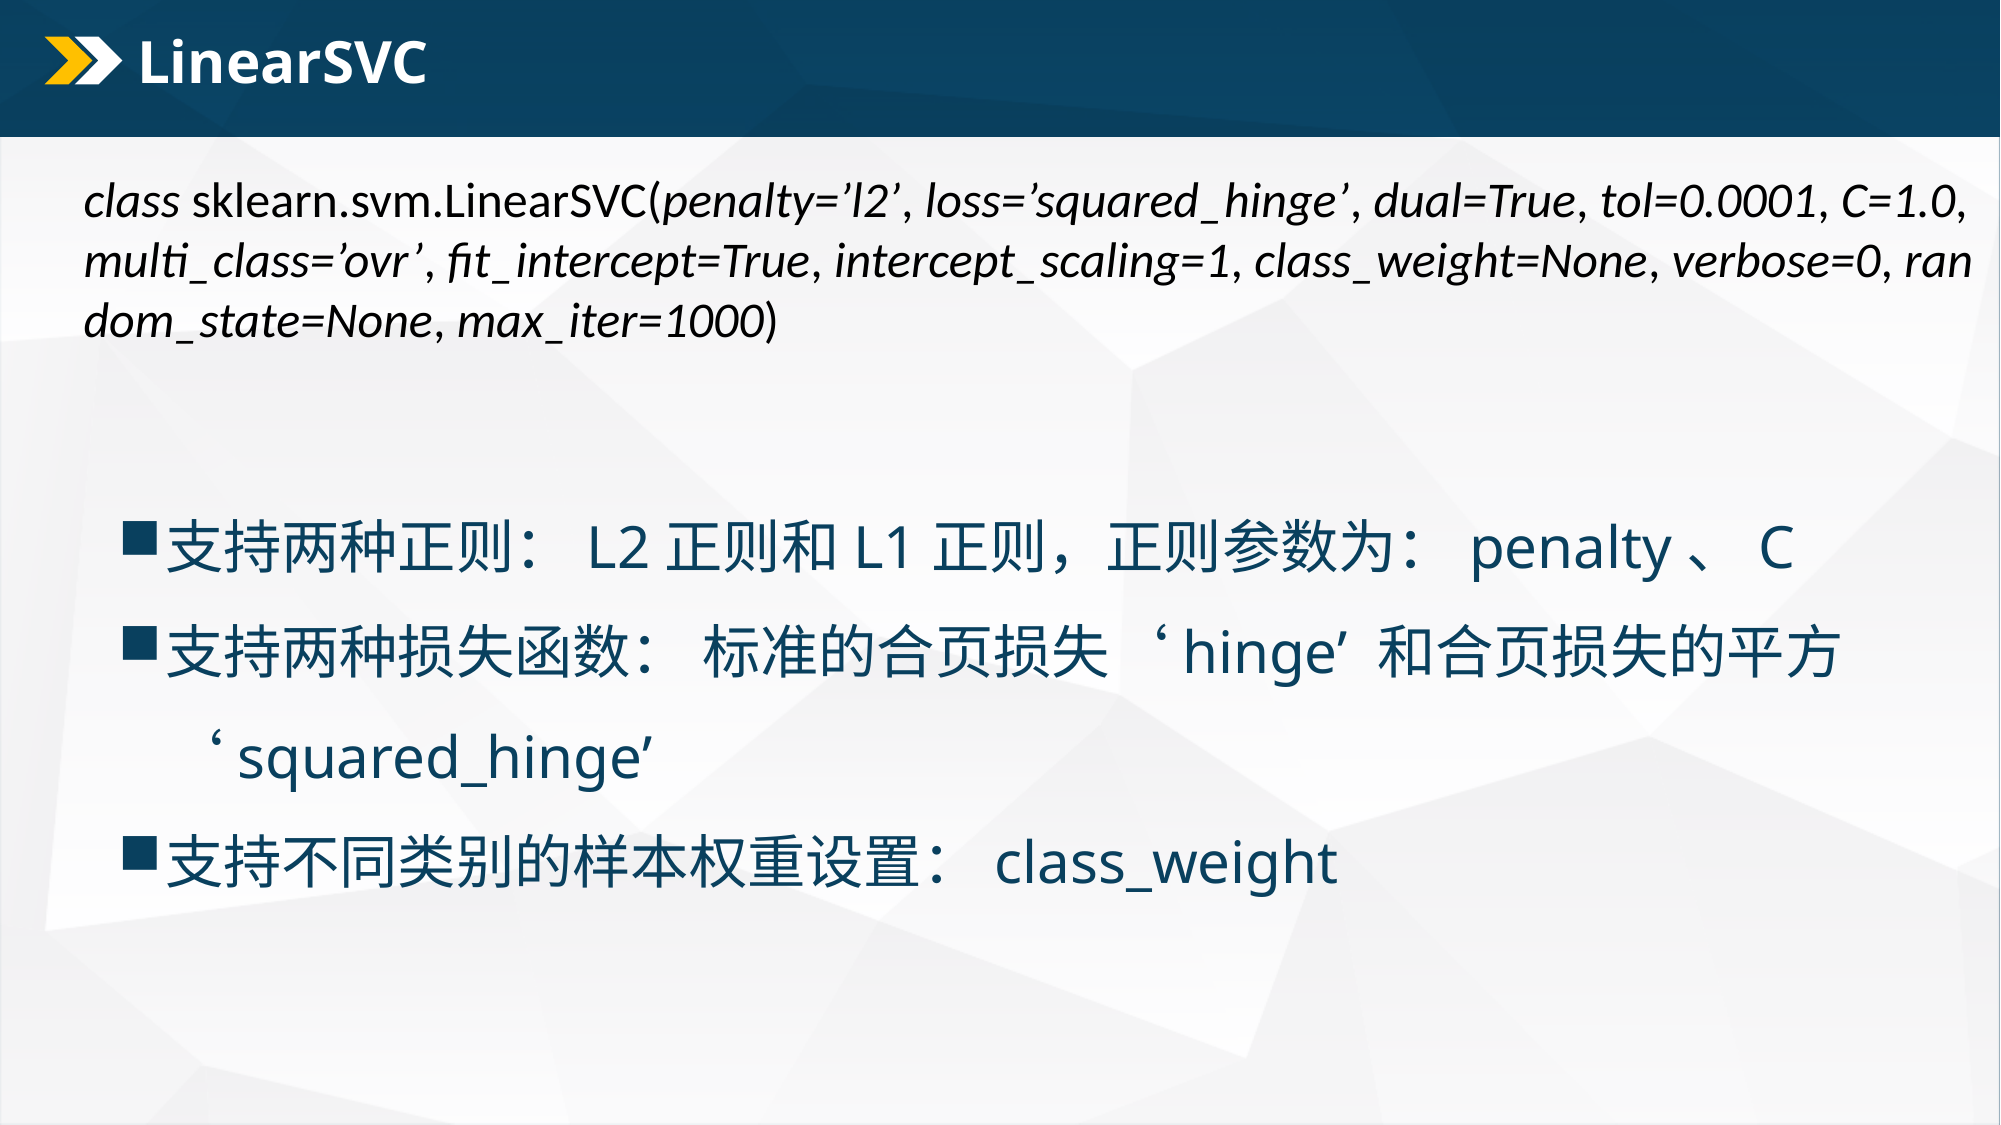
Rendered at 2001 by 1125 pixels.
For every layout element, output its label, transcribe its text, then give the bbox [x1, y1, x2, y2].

text_box class sklearn.svm.LinearSVC(penalty=’l2’, loss=’squared_hinge’, dual=True, tol=0.0001, C=1.0, multi_class=’ovr’, fit_intercept=True, intercept_scaling=1, class_weight=None, verbose=0, random_state=None, max_iter=1000) [68, 160, 2000, 355]
list 支持两种正则：L2正则和L1正则，正则参数为：penalty、C 支持两种损失函数： 标准的合页损失‘hinge’ 和合页损失的平方‘squared_hinge’ 支持不同类别的样本权重设置：class_weight [103, 355, 1868, 1048]
picture [0, 0, 2000, 1125]
title LinearSVC [122, 25, 1723, 137]
